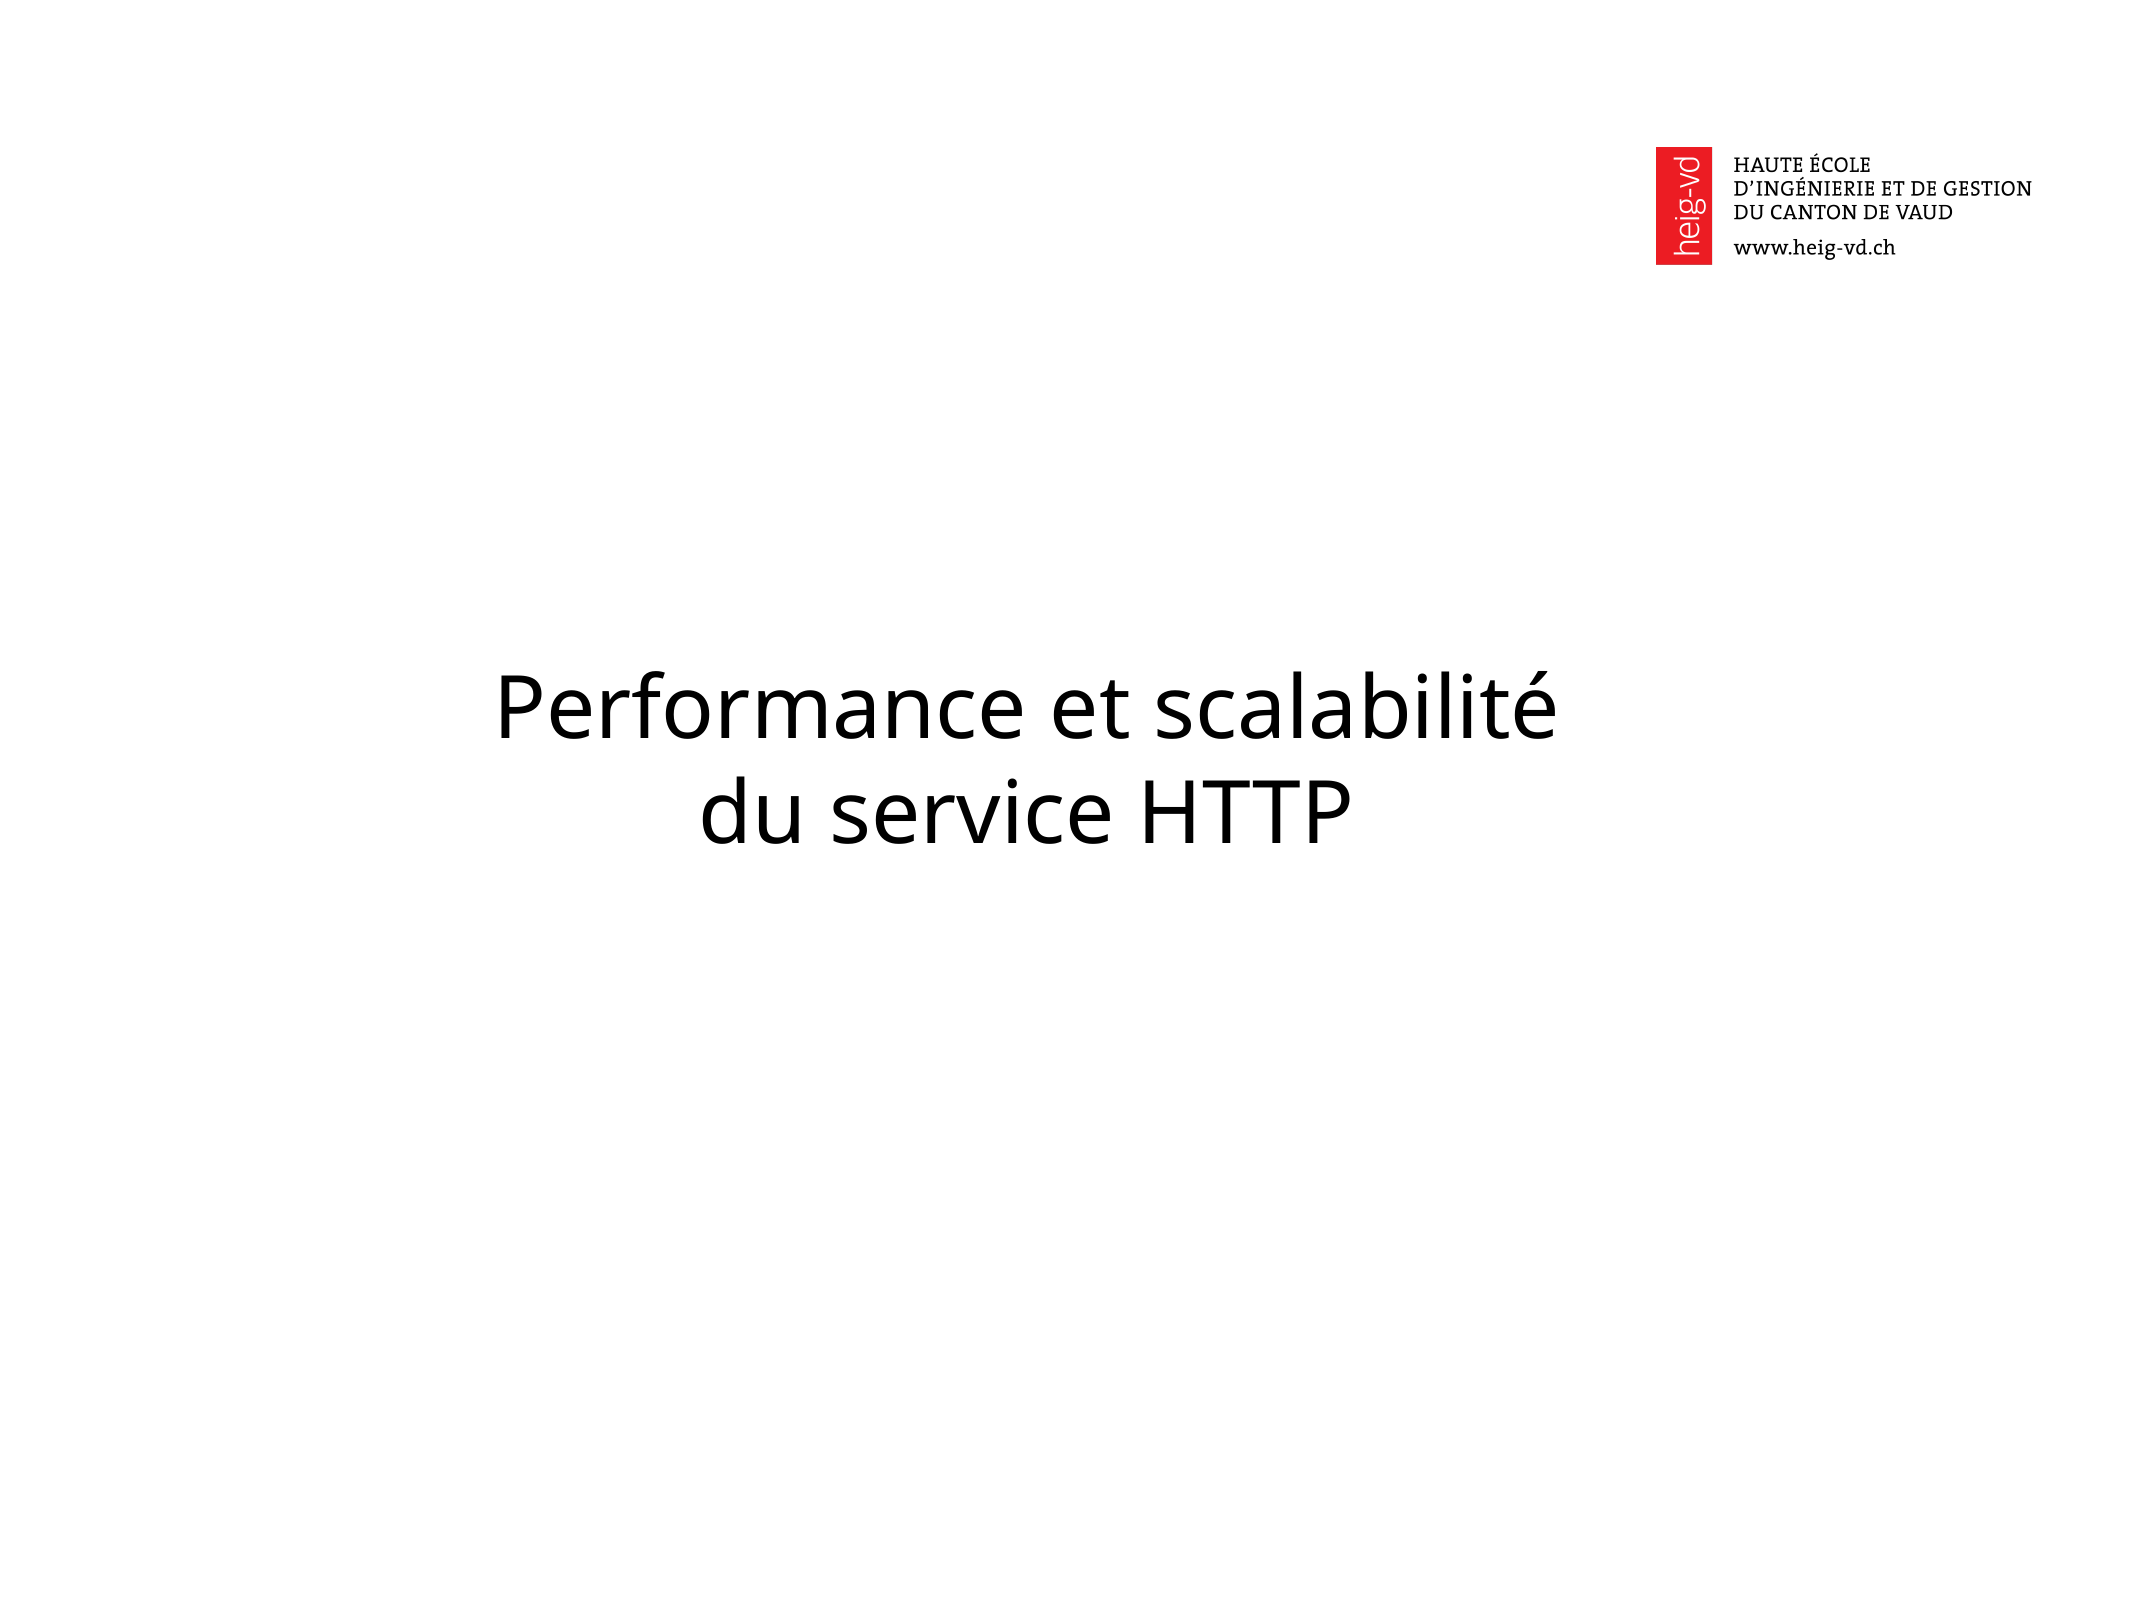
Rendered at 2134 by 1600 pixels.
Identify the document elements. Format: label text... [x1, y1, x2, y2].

picture [1656, 147, 2043, 265]
text_box Performance et scalabilité du service HTTP [76, 642, 1977, 870]
